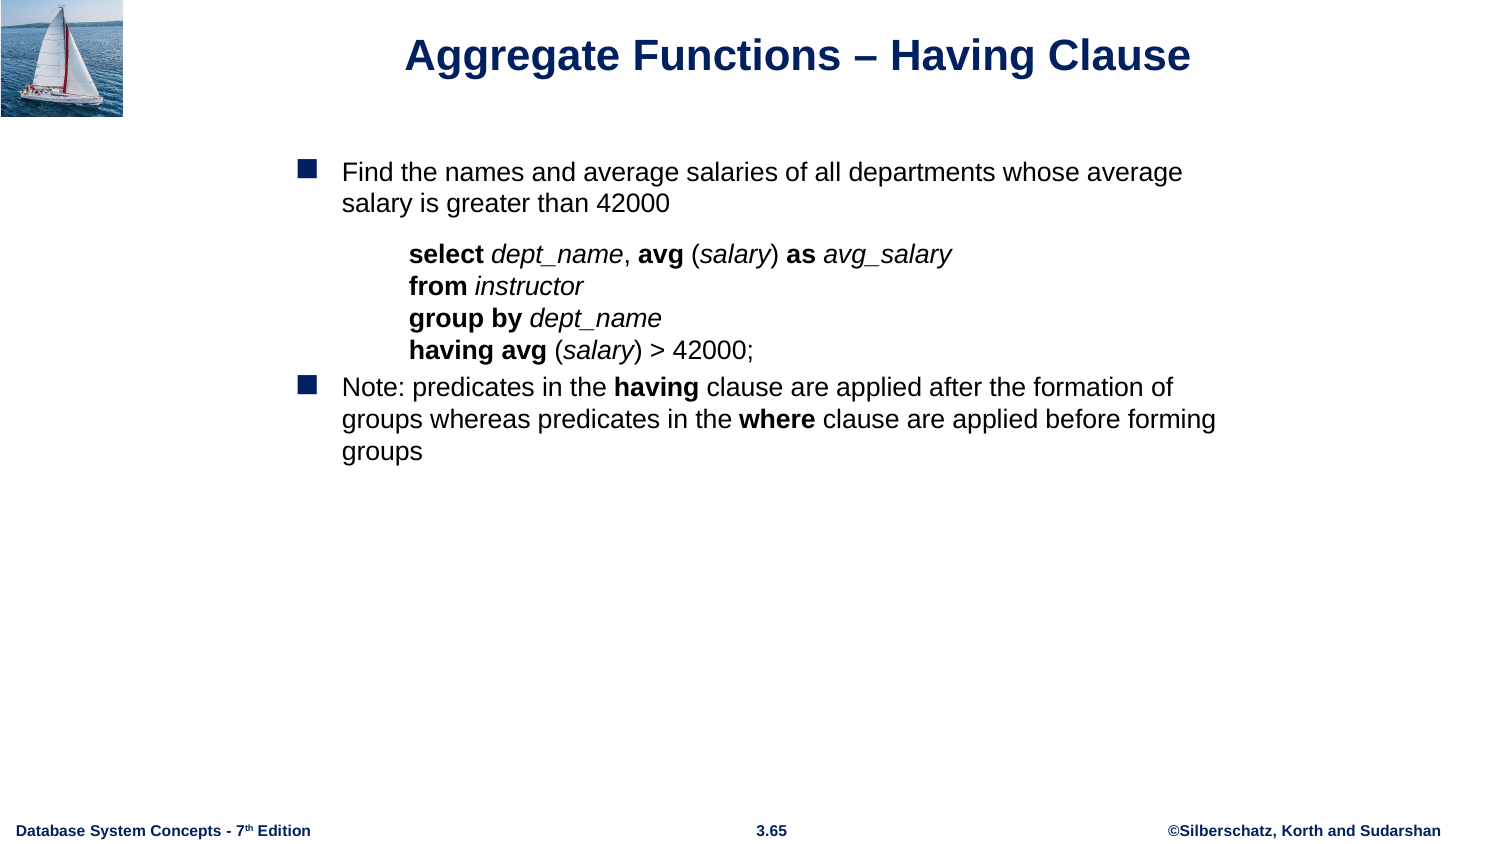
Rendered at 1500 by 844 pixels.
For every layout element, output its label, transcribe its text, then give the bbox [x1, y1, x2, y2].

title Aggregate Functions – Having Clause [300, 11, 1296, 88]
picture [0, 0, 123, 117]
text_box select dept_name, avg (salary) as avg_salary from instructor group by dept_name having avg (salary) > 42000; [393, 230, 1116, 373]
list Find the names and average salaries of all departments whose average salary is greater than 42000 Note: predicates in the having clause are applied after the formation of groups whereas predicates in the where clause are applied before forming groups [284, 146, 1248, 545]
